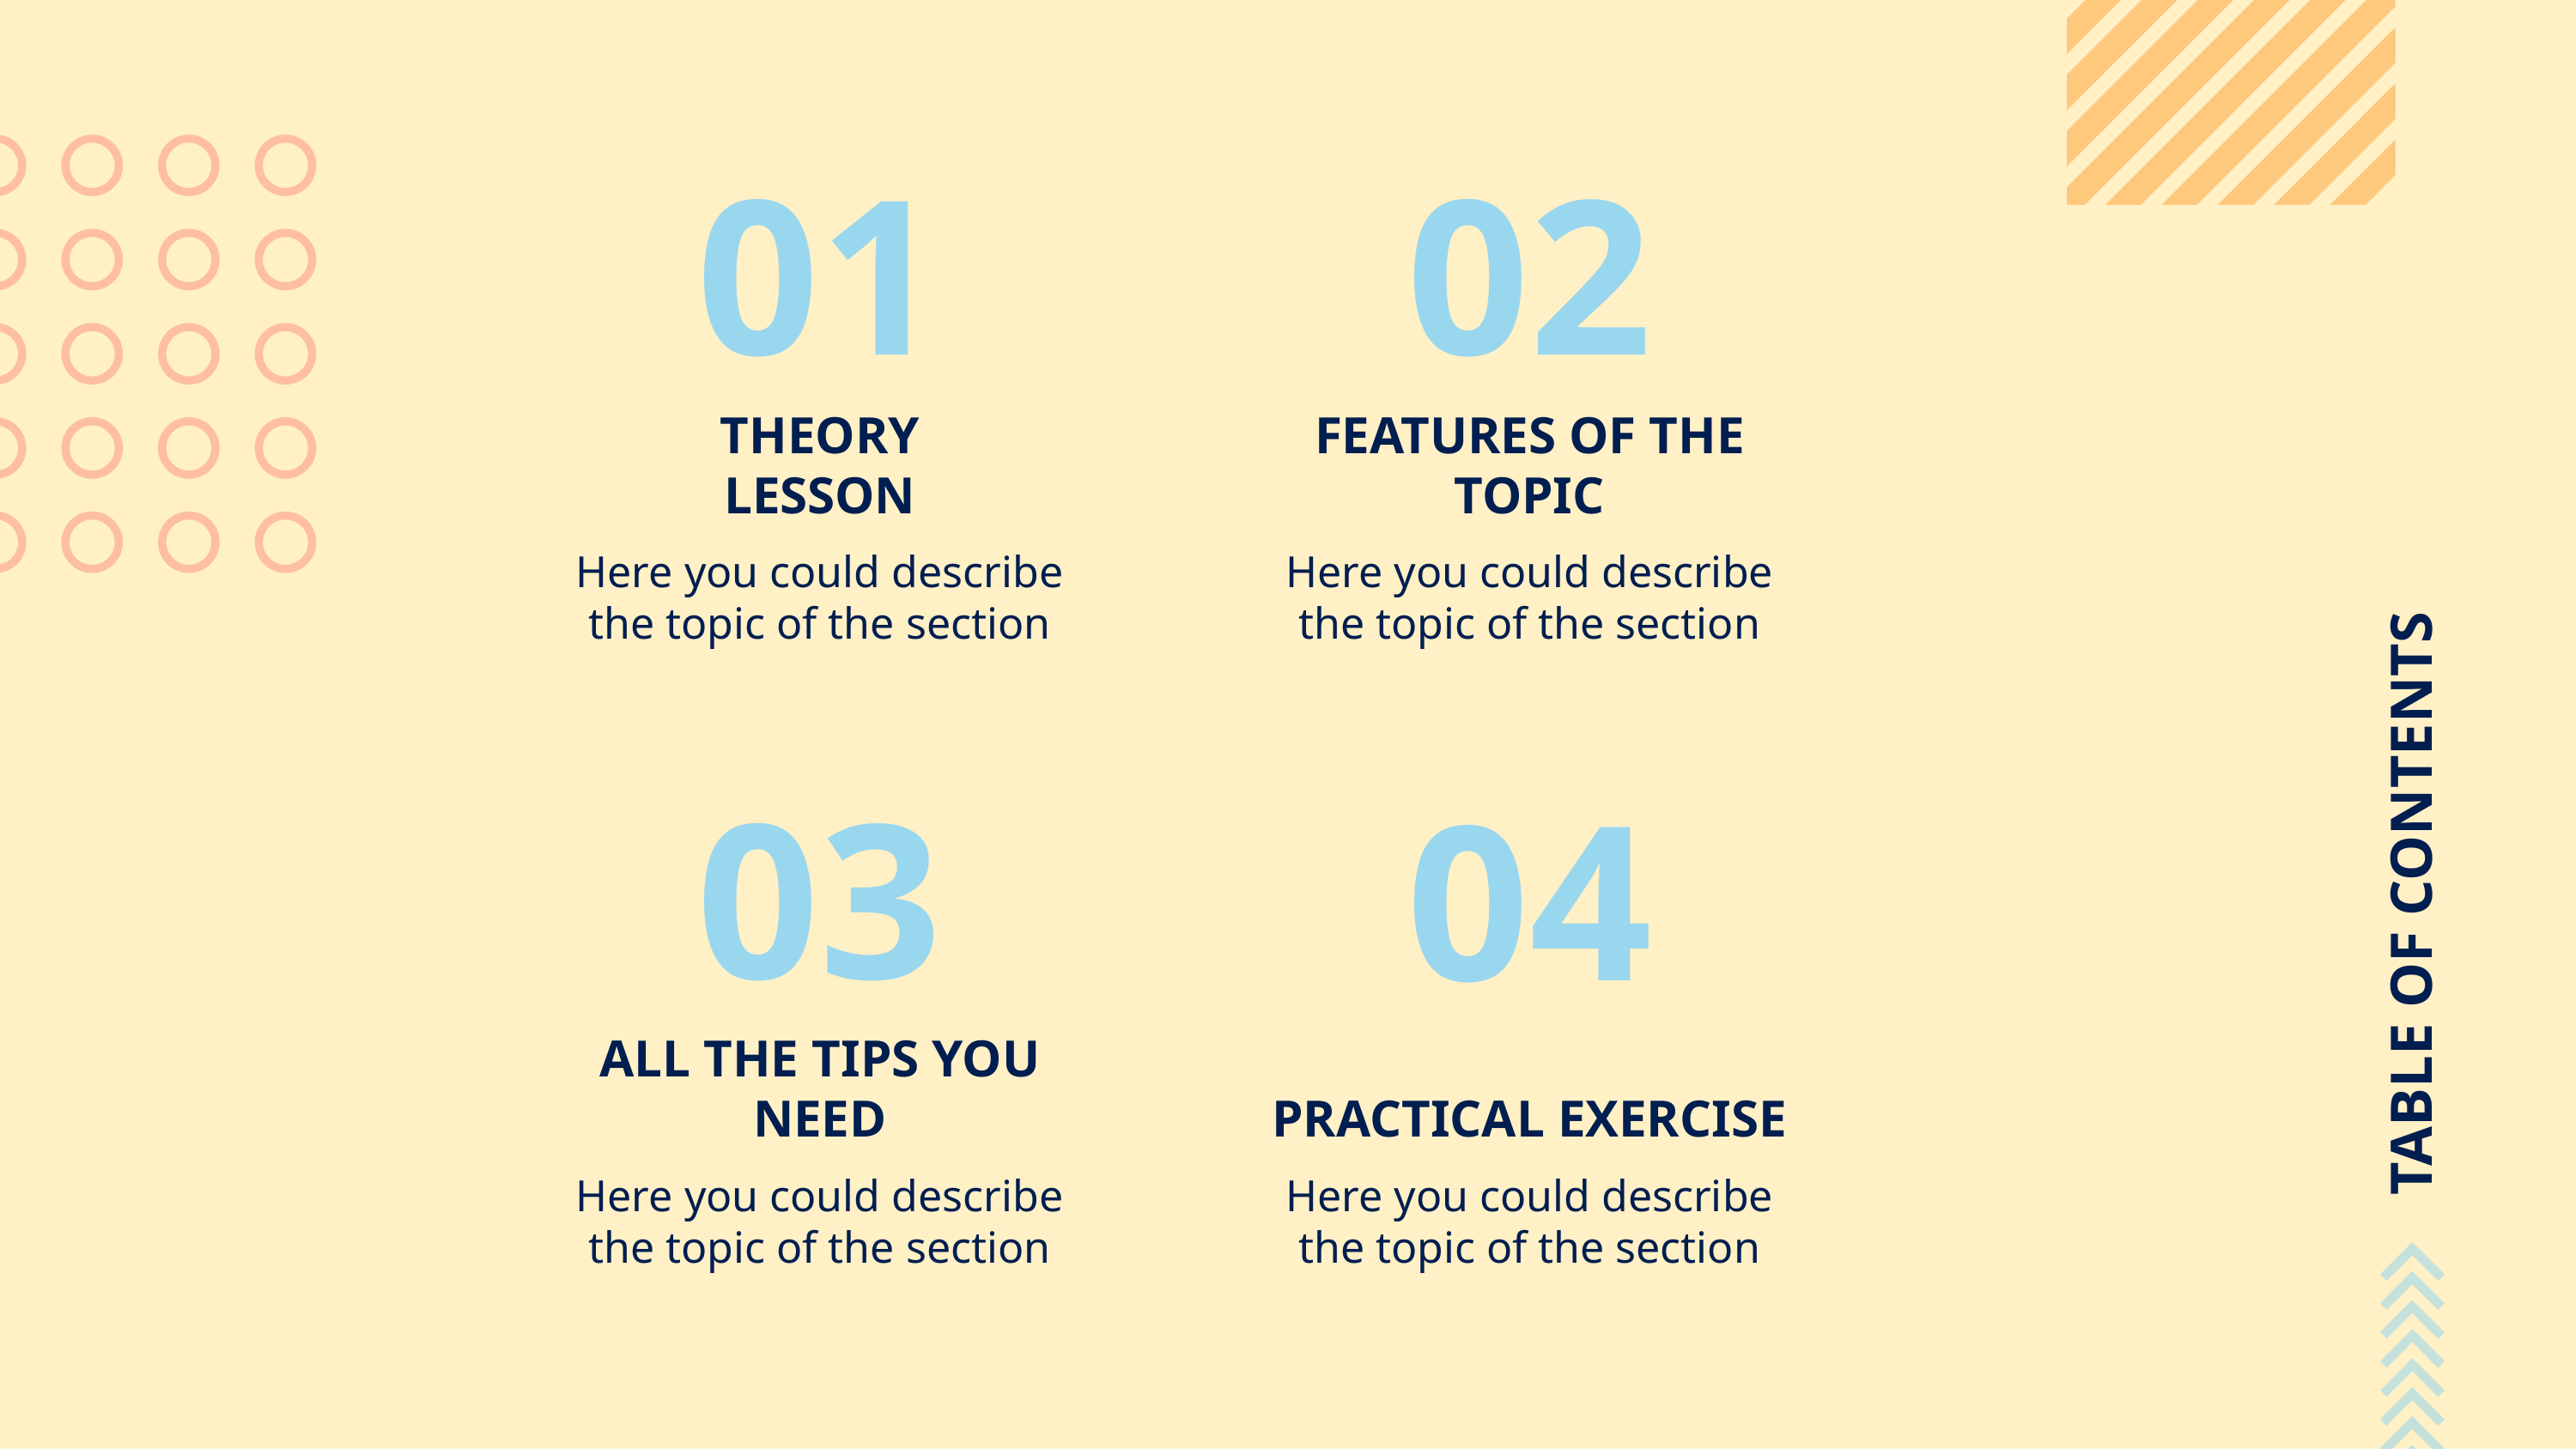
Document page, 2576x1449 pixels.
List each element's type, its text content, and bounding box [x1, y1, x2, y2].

subtitle Here you could describe the topic of the section [1243, 1143, 1816, 1331]
title FEATURES OF THE TOPIC [1243, 317, 1816, 518]
title ALL THE TIPS YOU NEED [533, 940, 1106, 1143]
title 03 [526, 785, 1114, 1048]
title PRACTICAL EXERCISE [1243, 940, 1816, 1143]
title TABLE OF CONTENTS [2349, 0, 2476, 1222]
subtitle Here you could describe the topic of the section [533, 1143, 1106, 1331]
title 04 [1236, 786, 1824, 1049]
title 01 [526, 161, 1114, 424]
subtitle Here you could describe the topic of the section [1243, 518, 1816, 708]
title THEORY LESSON [533, 424, 1106, 518]
title 02 [1236, 161, 1824, 424]
subtitle Here you could describe the topic of the section [533, 518, 1106, 708]
